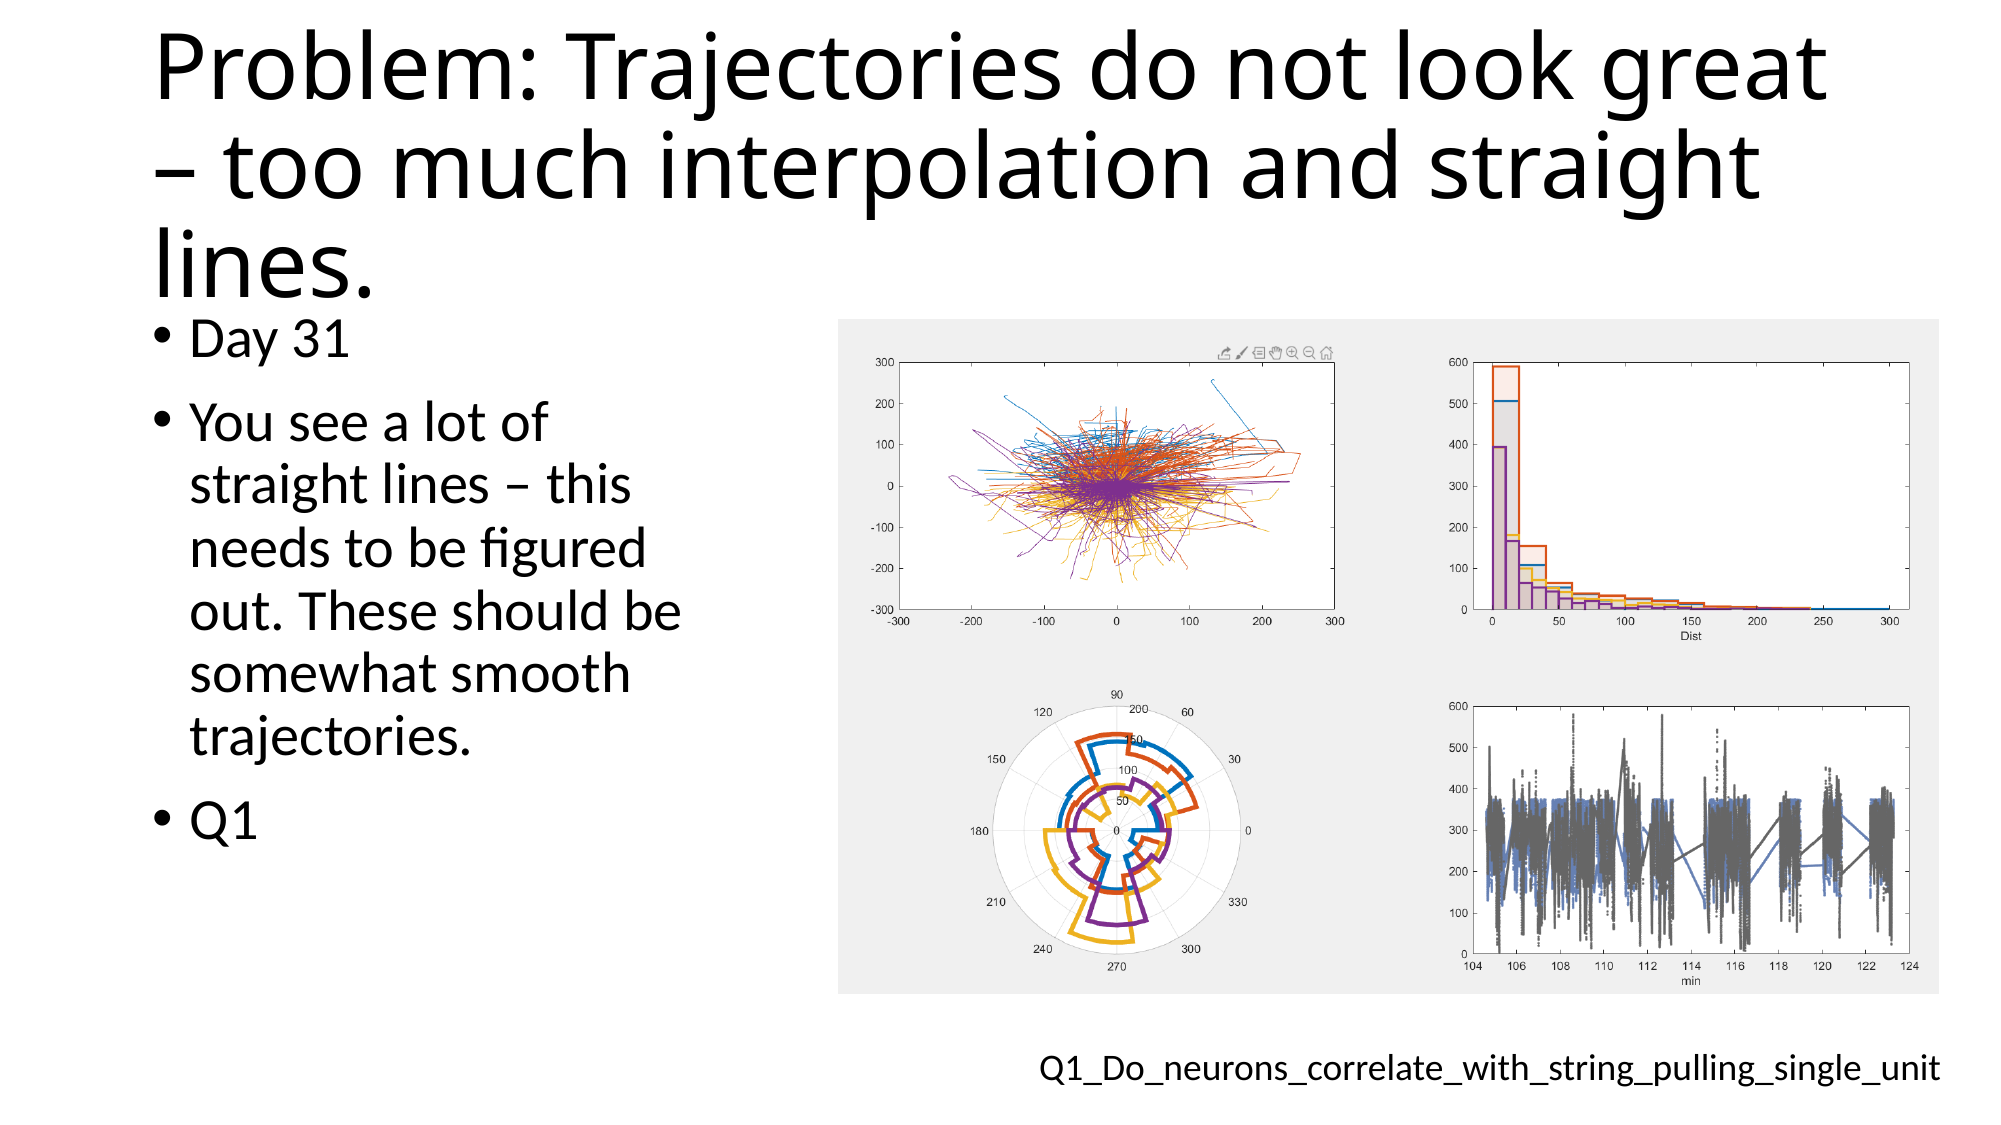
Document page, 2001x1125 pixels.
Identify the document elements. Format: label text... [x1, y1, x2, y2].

picture [838, 319, 1939, 994]
list Day 31 You see a lot of straight lines – this needs to be figured out. These should be somewhat smooth trajectories. Q1 [137, 299, 713, 1014]
text_box Q1_Do_neurons_correlate_with_string_pulling_single_unit [1024, 1035, 1957, 1096]
title Problem: Trajectories do not look great – too much interpolation and straight lines. [137, 59, 1863, 278]
